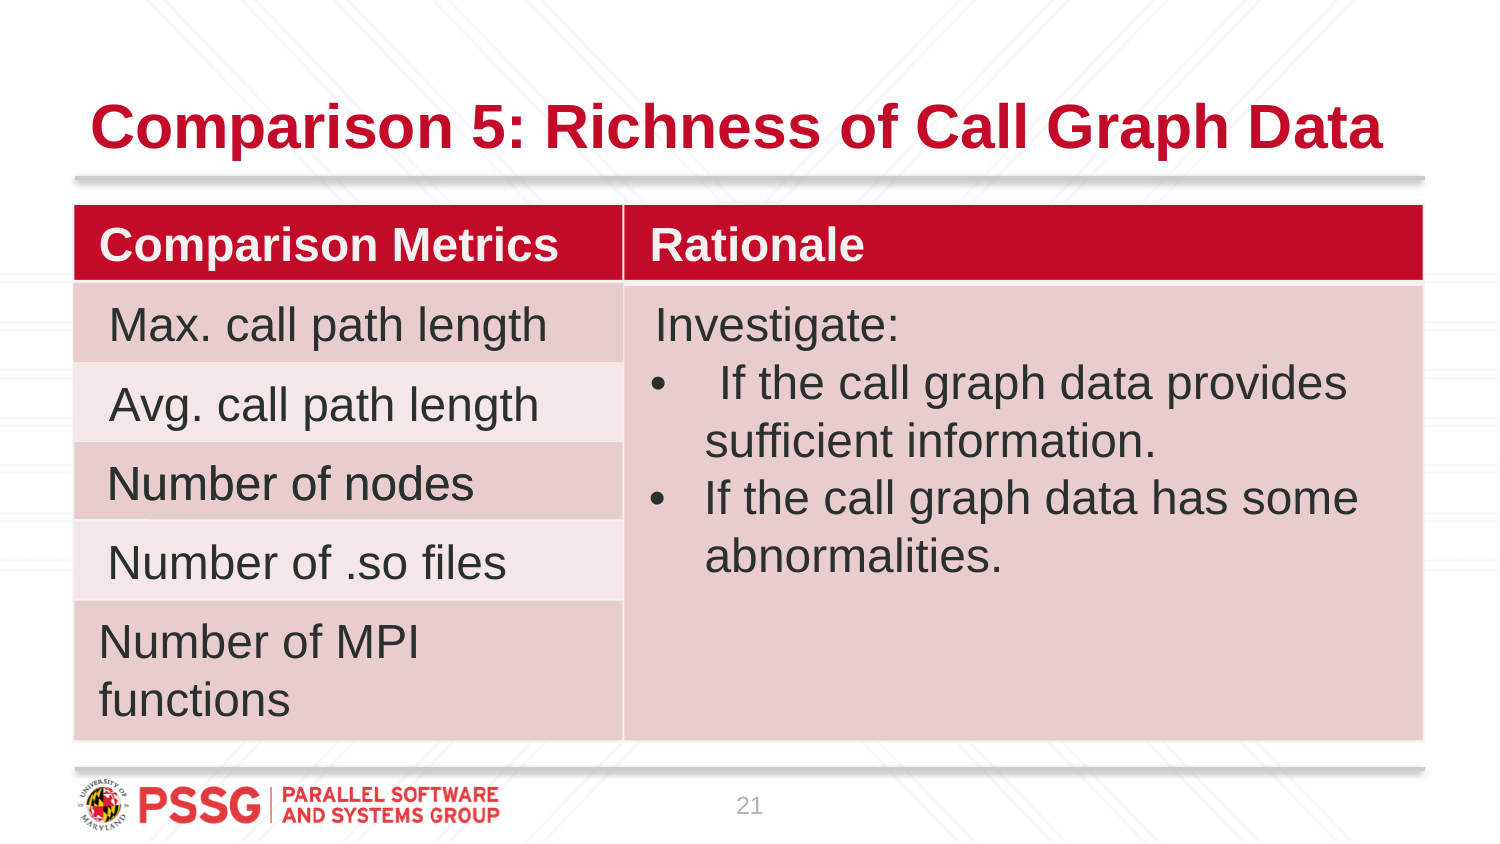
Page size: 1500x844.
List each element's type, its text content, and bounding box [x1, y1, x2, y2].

text_box Number of MPI [98, 610, 435, 669]
slide_number 21 [713, 782, 787, 827]
text_box • [649, 351, 667, 410]
text_box • [649, 466, 666, 525]
text_box [73, 362, 624, 442]
text_box Number of nodes [106, 452, 476, 511]
text_box [72, 196, 1428, 751]
text_box sufficient information. [704, 409, 1158, 466]
picture [76, 778, 502, 831]
text_box Rationale [649, 213, 866, 272]
text_box [74, 600, 623, 741]
text_box Comparison Metrics [99, 213, 561, 272]
text_box [74, 204, 623, 282]
text_box abnormalities. [704, 524, 1004, 582]
text_box [74, 442, 623, 520]
text_box [73, 283, 624, 362]
title Comparison 5: Richness of Call Graph Data [75, 71, 1425, 175]
text_box Avg. call path length [108, 373, 541, 431]
text_box Number of .so files [107, 531, 509, 590]
text_box Max. call path length [108, 293, 550, 352]
text_box Investigate: [654, 293, 901, 352]
text_box [624, 284, 1423, 741]
text_box functions [98, 668, 292, 726]
text_box If the call graph data provides [718, 351, 1363, 410]
text_box If the call graph data has some [703, 466, 1374, 525]
text_box [74, 521, 623, 599]
text_box [624, 204, 1423, 283]
